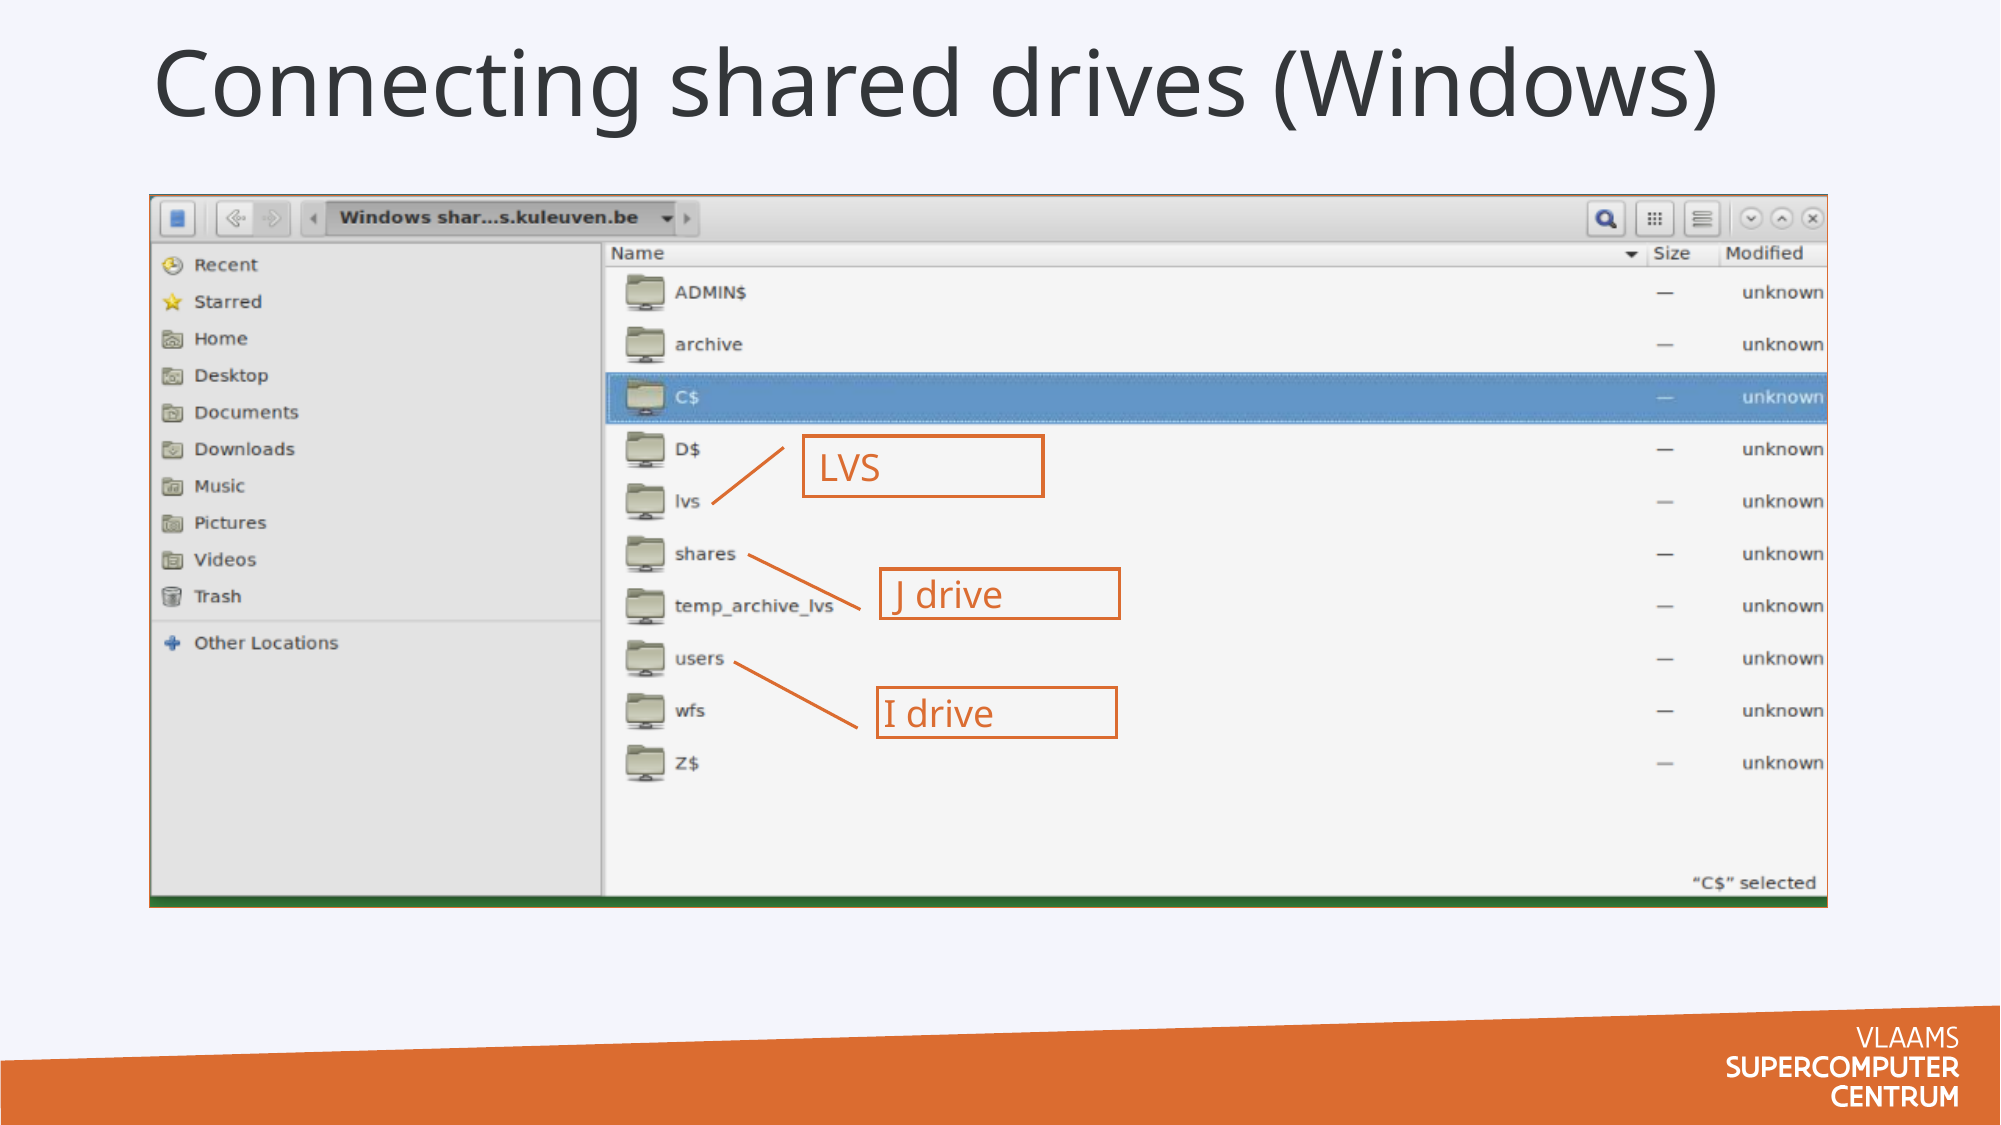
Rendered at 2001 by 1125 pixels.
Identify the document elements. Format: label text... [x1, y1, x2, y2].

title Connecting shared drives (Windows) [137, 0, 1863, 196]
picture [149, 194, 1828, 908]
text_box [880, 563, 1120, 625]
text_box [803, 436, 1043, 497]
picture [1725, 1021, 1960, 1117]
